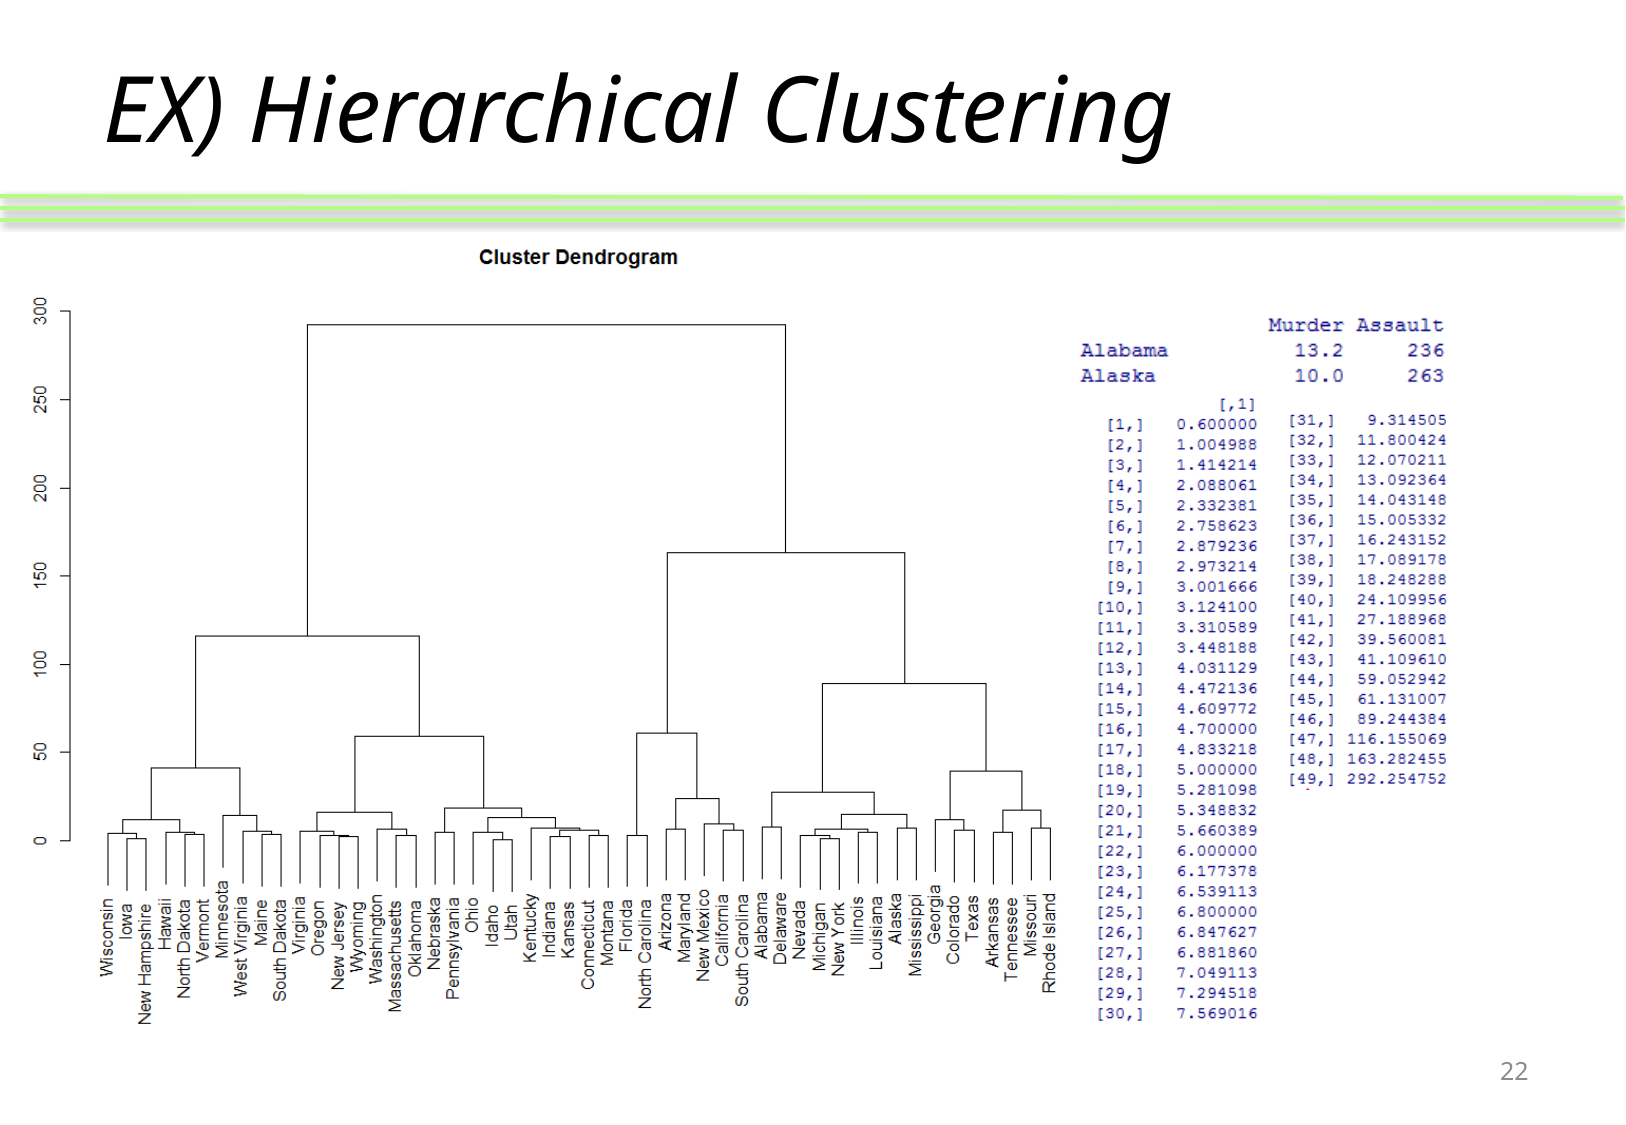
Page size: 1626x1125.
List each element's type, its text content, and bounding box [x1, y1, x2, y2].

picture [21, 243, 1071, 1027]
slide_number 22 [1164, 1042, 1544, 1103]
picture [1075, 314, 1462, 390]
title EX) Hierarchical Clustering [88, 11, 1551, 192]
picture [1095, 395, 1273, 1027]
picture [1284, 410, 1451, 790]
